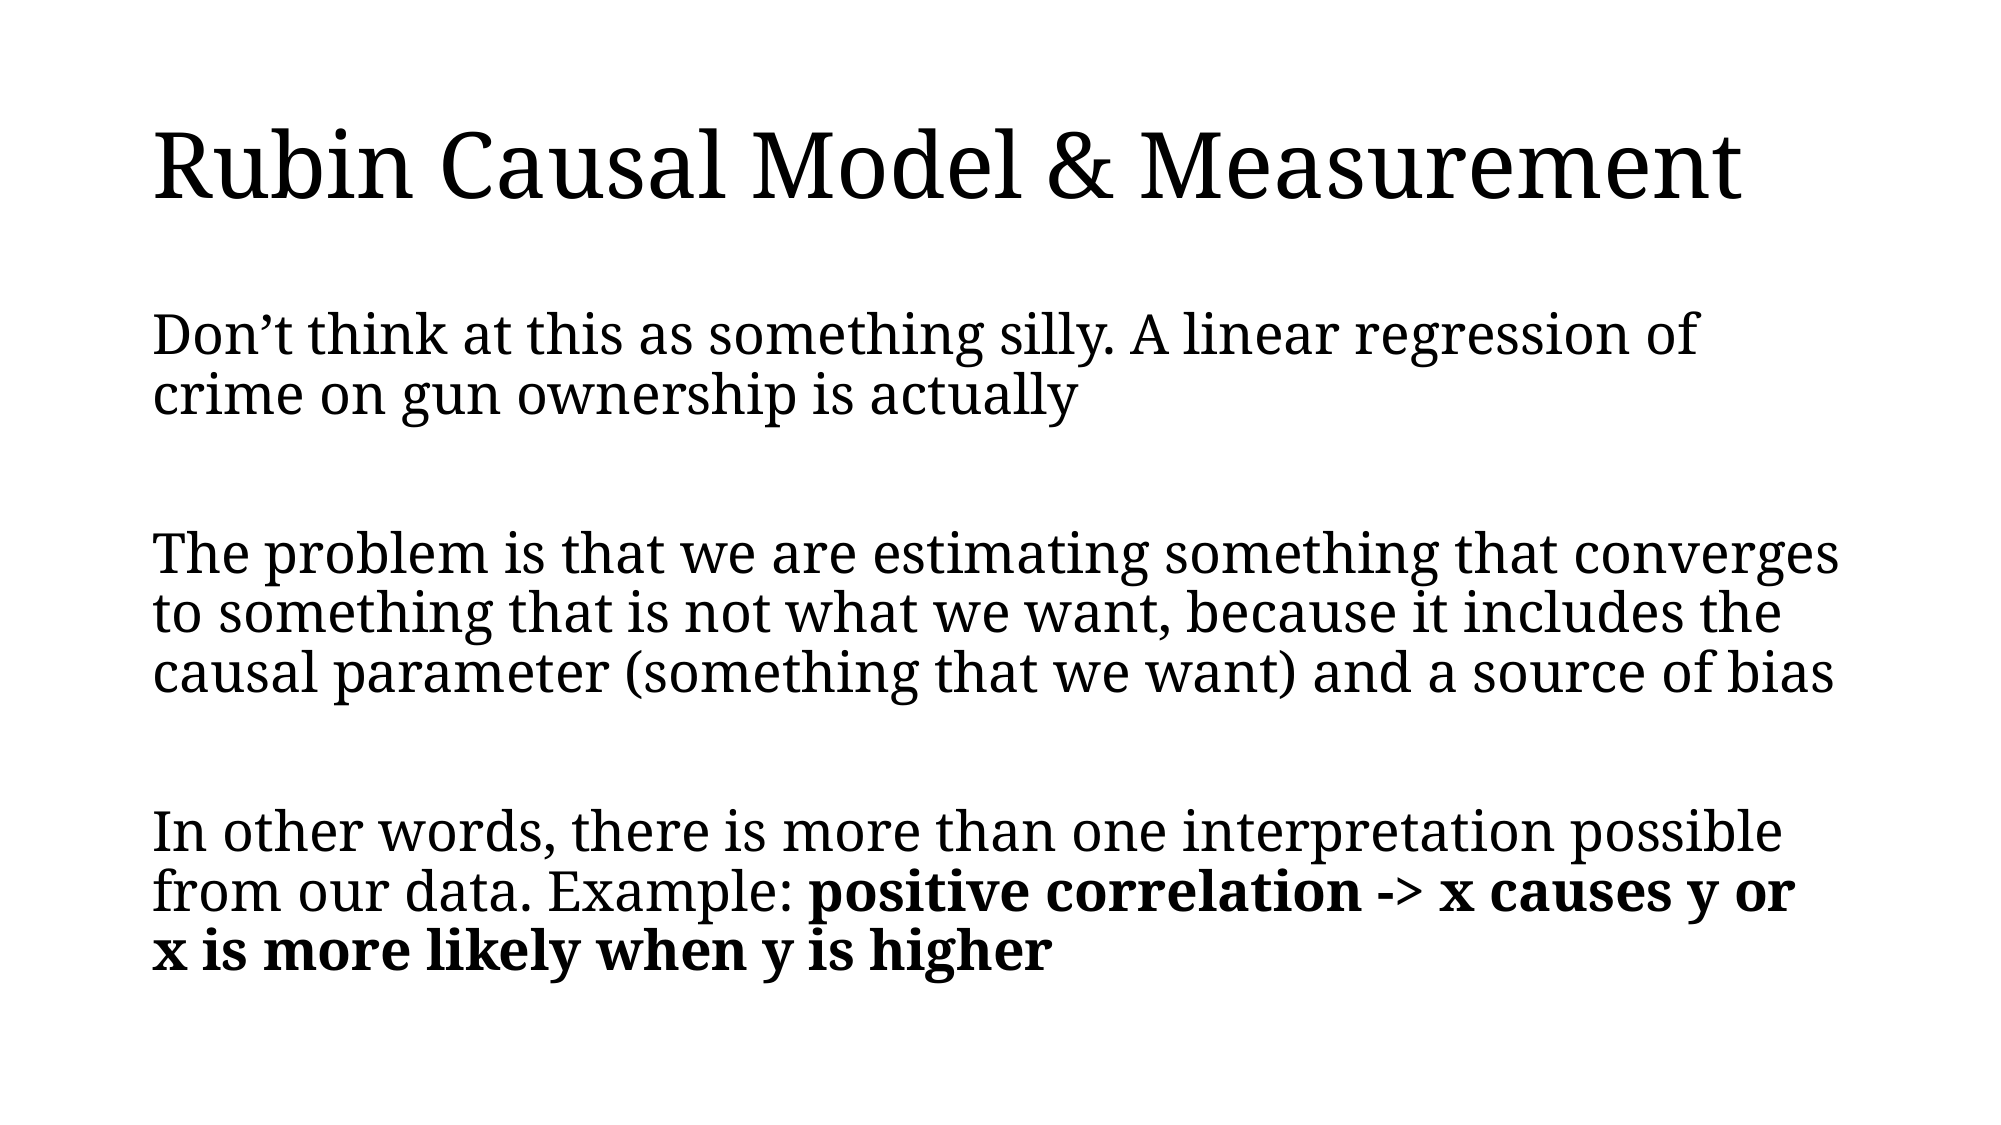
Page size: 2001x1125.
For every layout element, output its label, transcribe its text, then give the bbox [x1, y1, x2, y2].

title Rubin Causal Model & Measurement [137, 59, 1863, 278]
